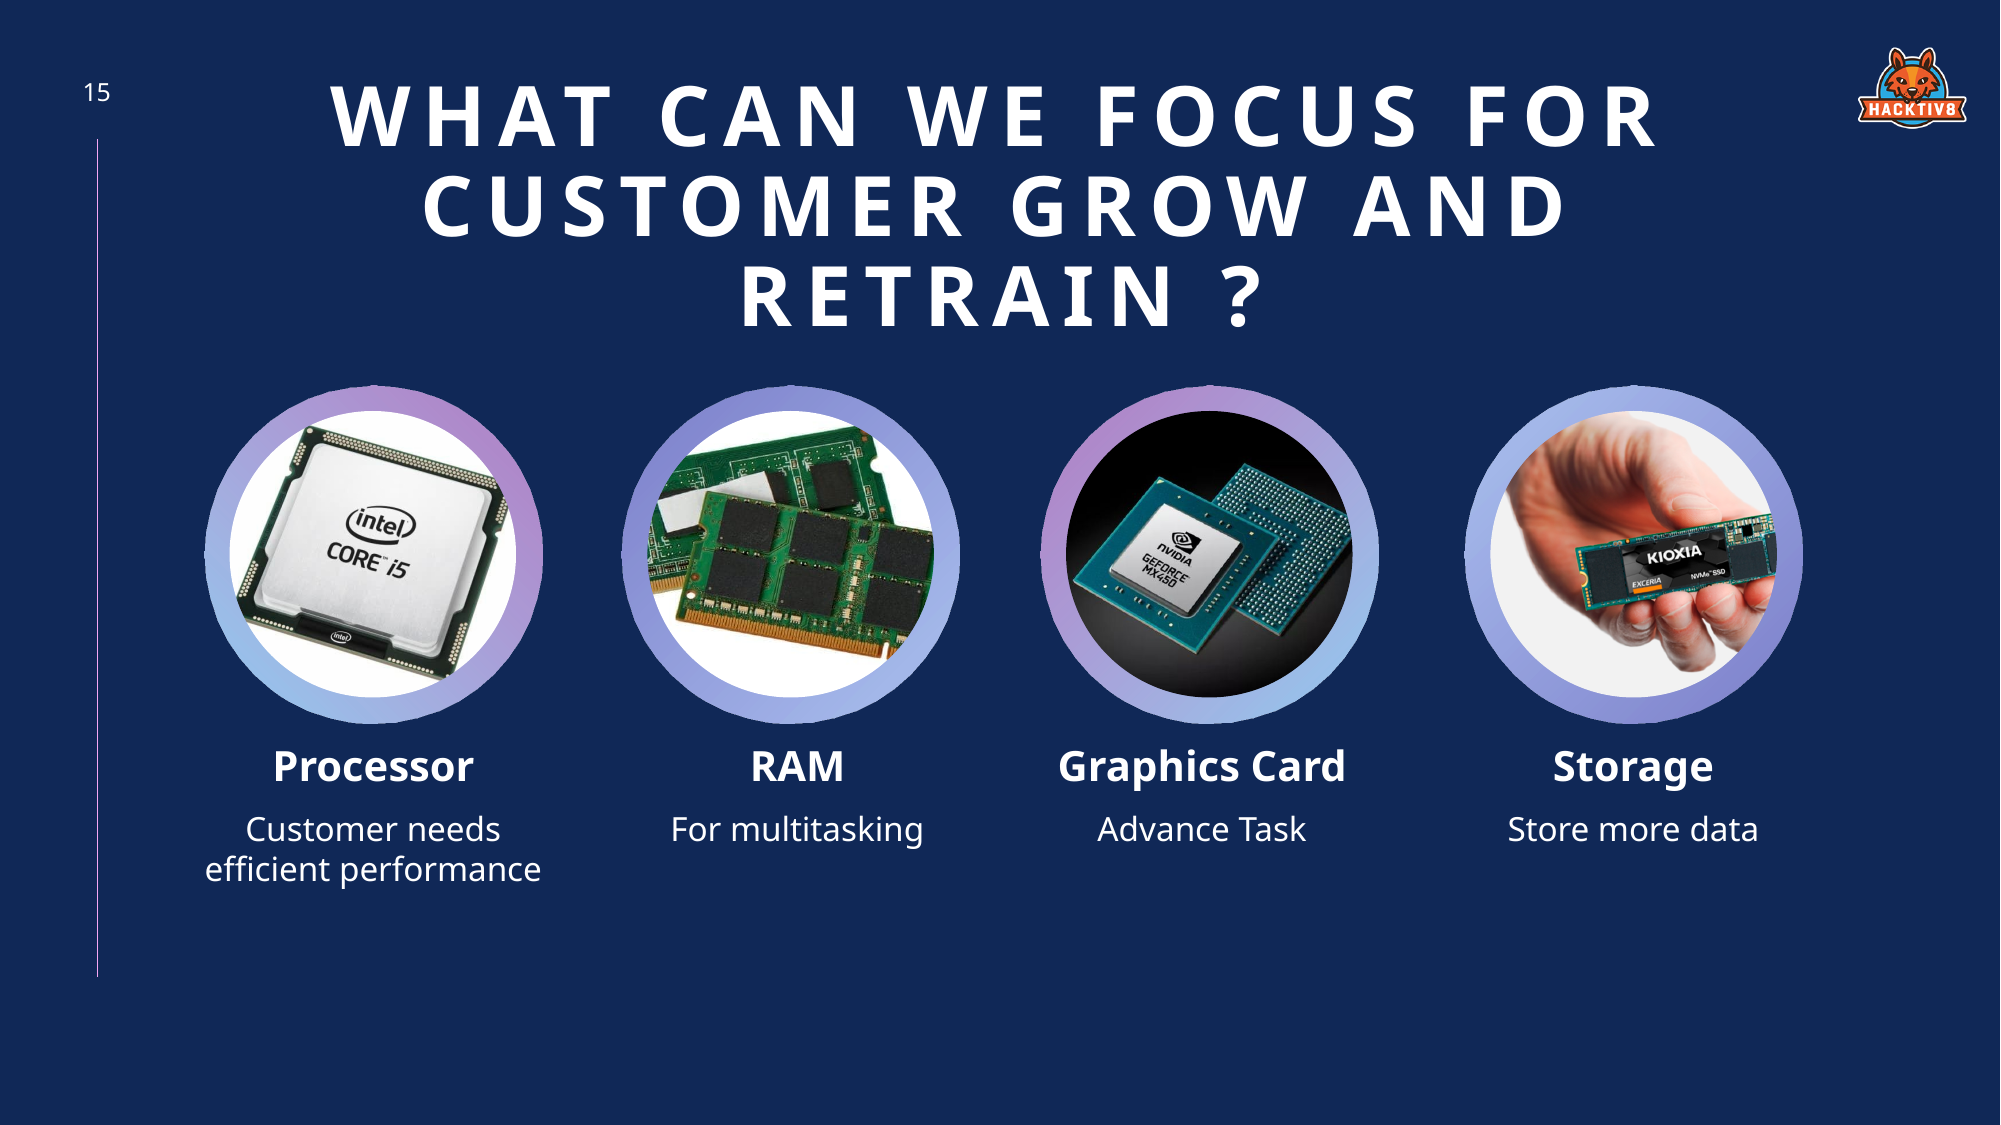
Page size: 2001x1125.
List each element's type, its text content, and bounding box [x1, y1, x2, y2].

list For multitasking [594, 800, 999, 846]
list Processor [171, 739, 576, 800]
picture [647, 410, 934, 698]
list Graphics Card [999, 739, 1405, 800]
list Customer needs efficient performance [171, 800, 576, 846]
picture [1066, 410, 1353, 698]
slide_number 15 [53, 67, 140, 119]
picture [1490, 410, 1777, 698]
list RAM [594, 739, 999, 800]
picture [1824, 0, 2000, 176]
title What can we focus for customer grow and retrain ? [271, 176, 1729, 352]
list Store more data [1431, 800, 1837, 846]
list Advance Task [999, 800, 1405, 846]
list Storage [1431, 739, 1837, 800]
picture [229, 410, 516, 698]
